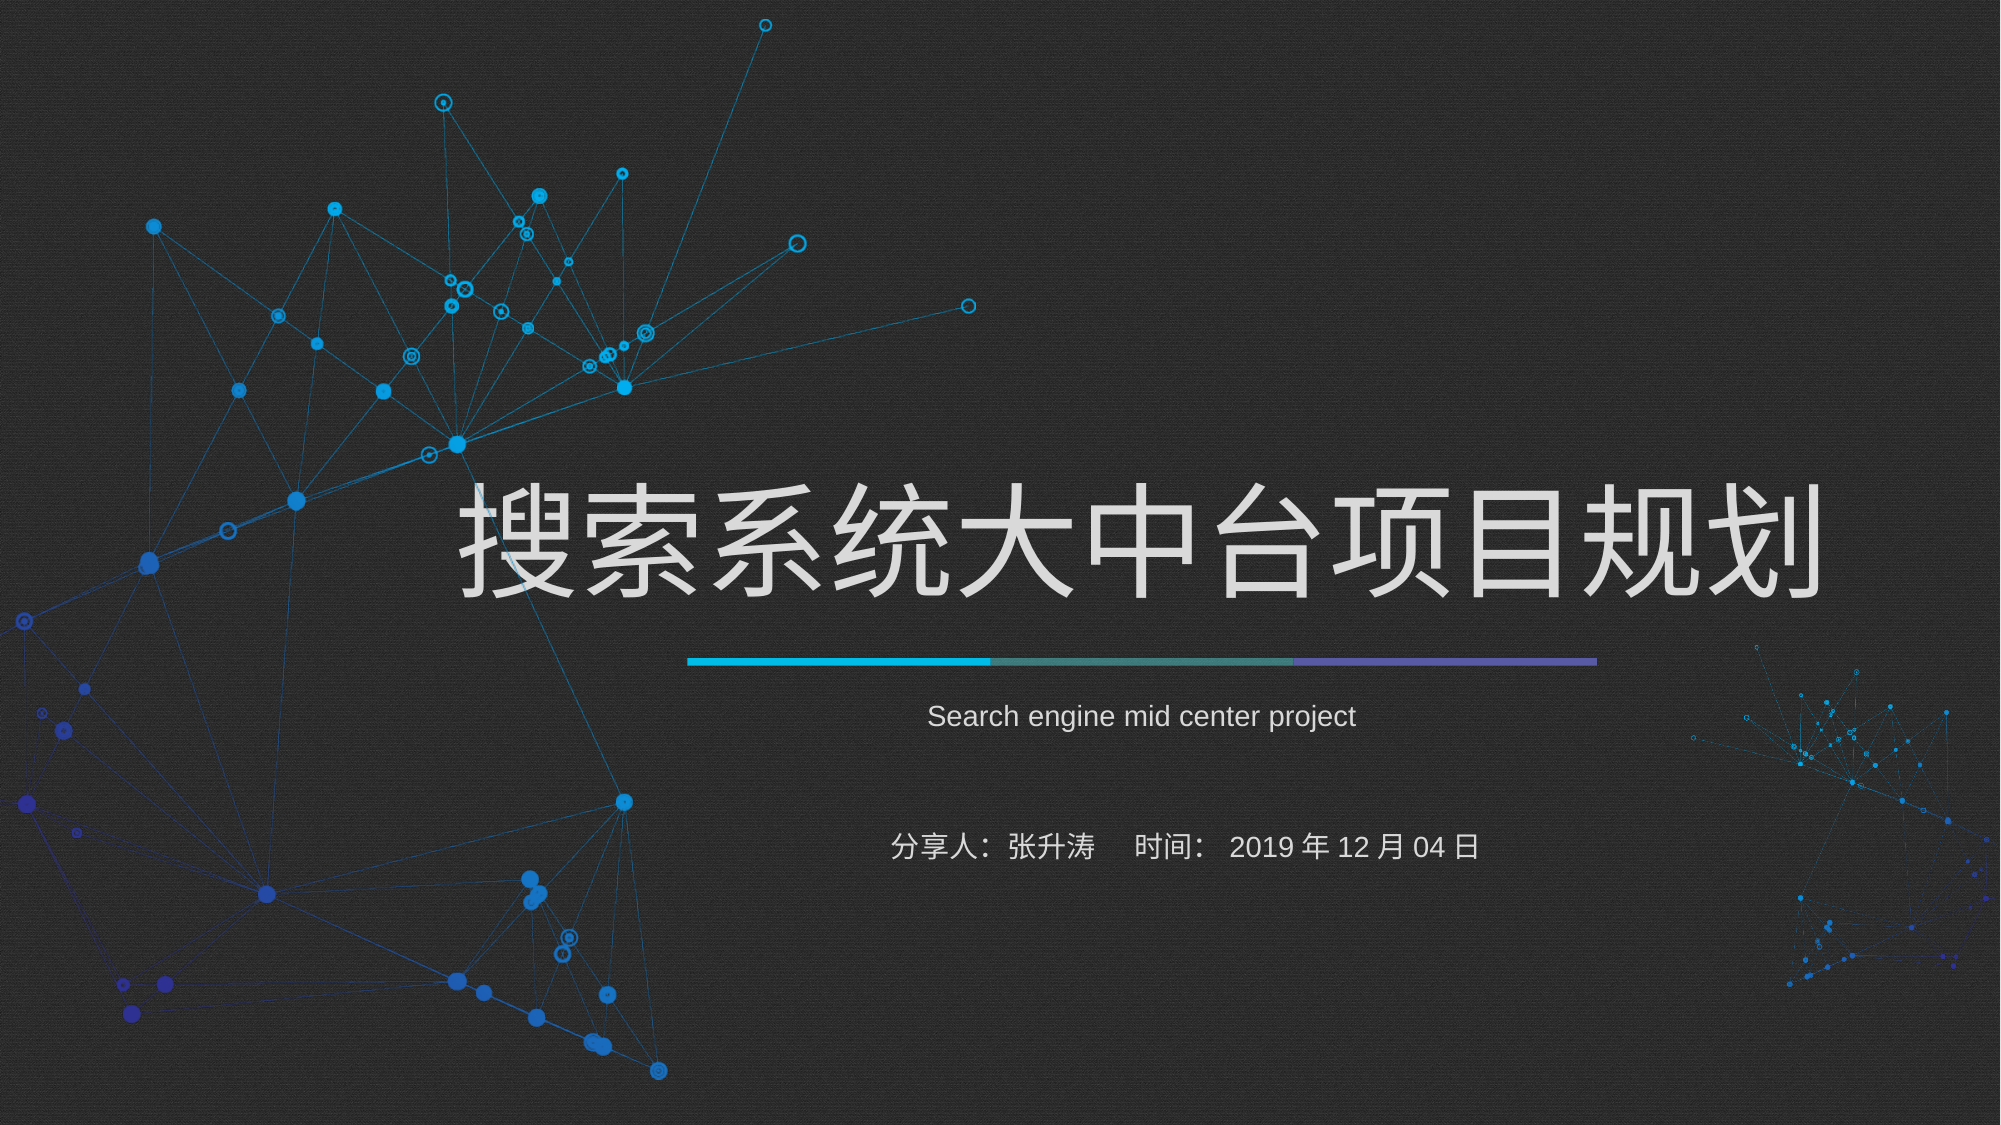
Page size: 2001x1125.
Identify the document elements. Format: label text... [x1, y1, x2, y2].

picture [0, 0, 2001, 1125]
text_box Search engine mid center project [976, 690, 1372, 741]
text_box 分享人：张升涛 时间：2019年12月04日 [976, 810, 1497, 871]
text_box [976, 658, 1597, 666]
text_box 搜索系统大中台项目规划 [976, 456, 1845, 621]
